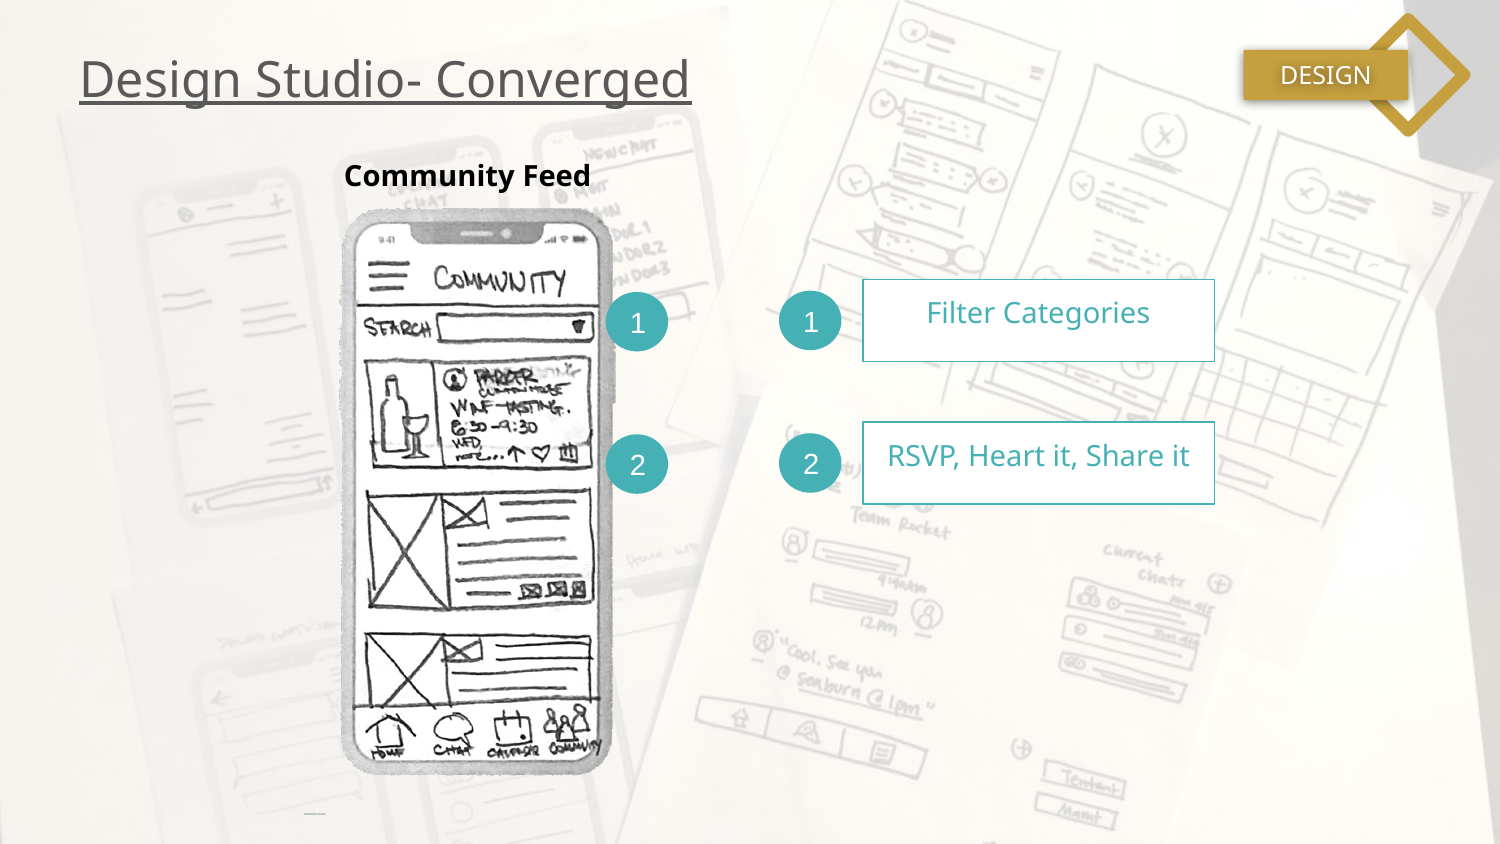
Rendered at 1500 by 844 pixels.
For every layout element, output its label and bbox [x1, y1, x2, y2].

picture [0, 0, 1500, 844]
text_box [1243, 19, 1465, 131]
